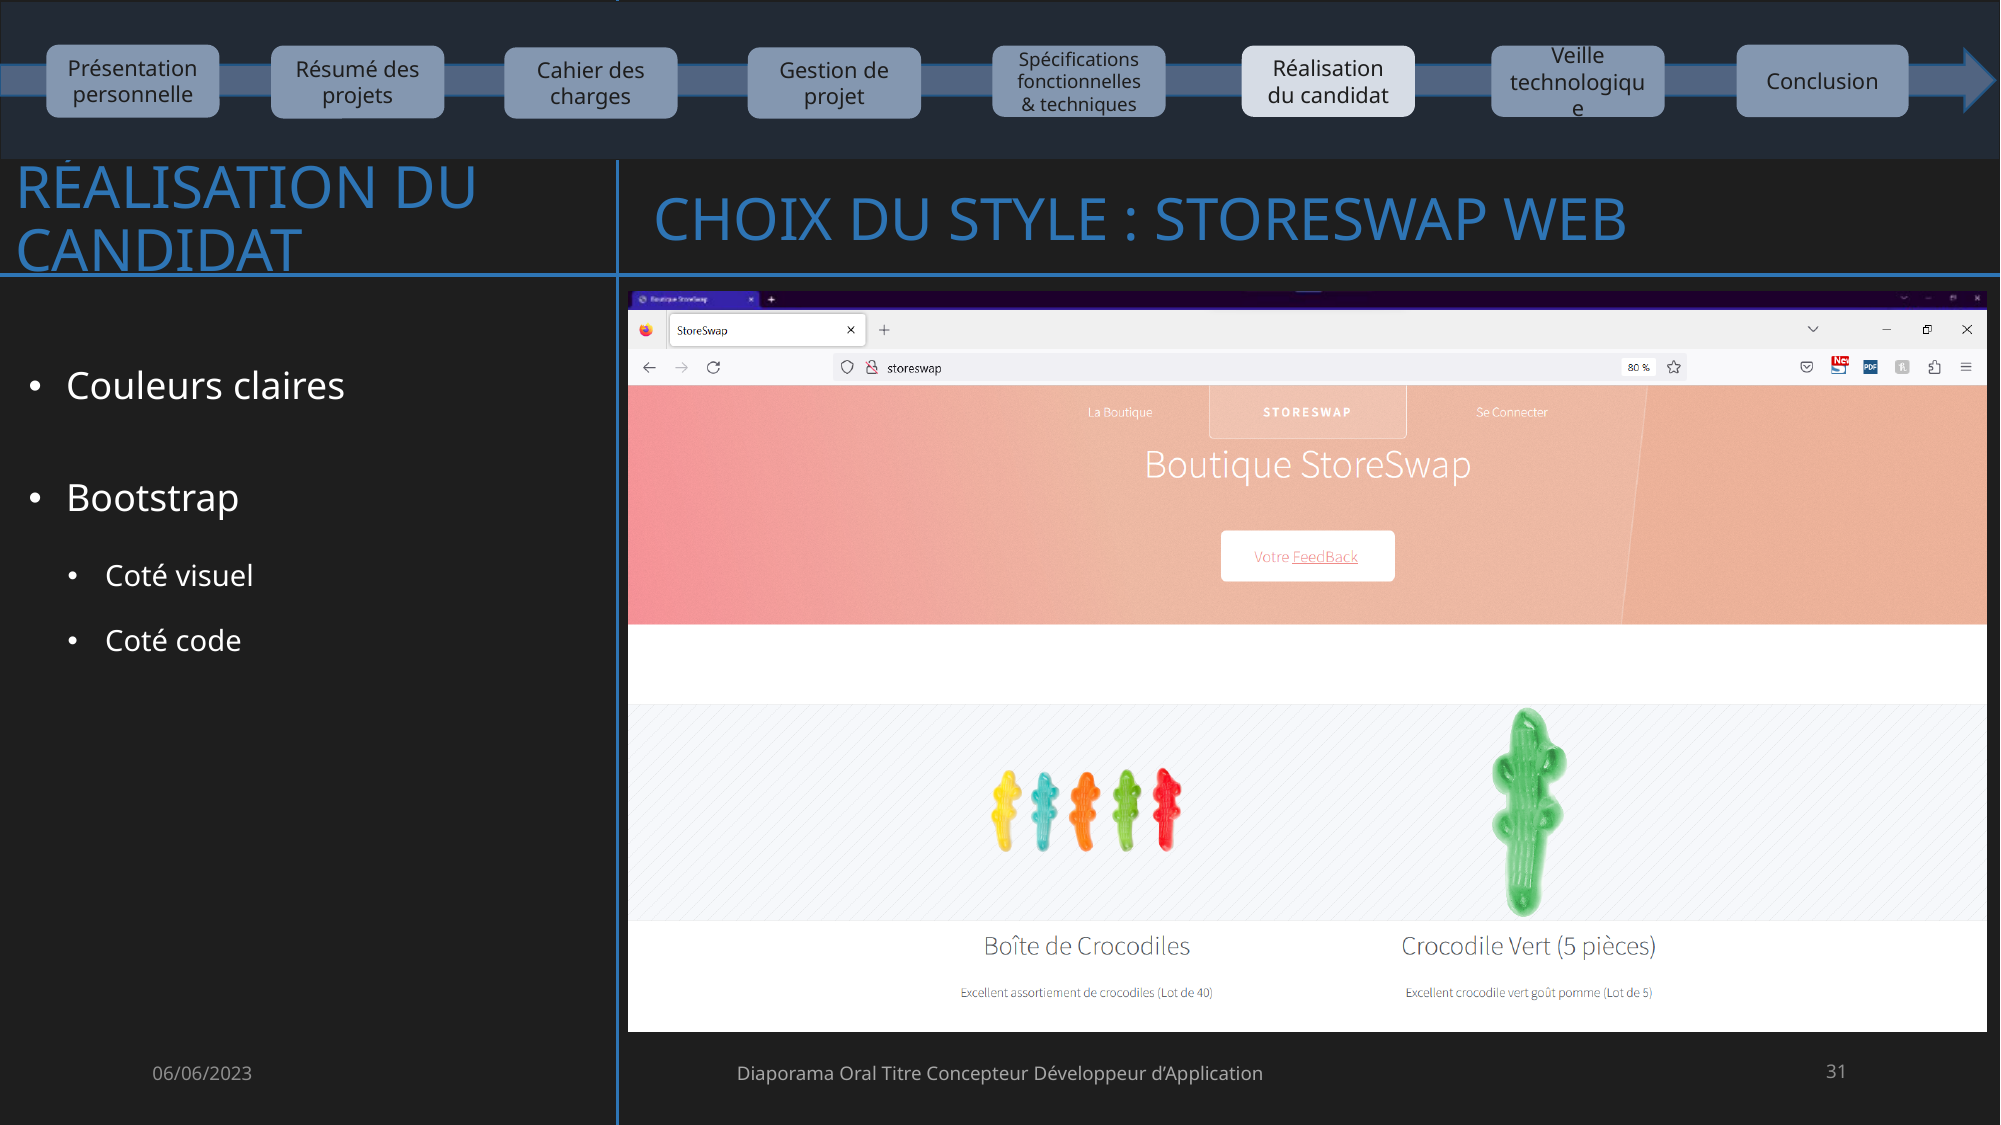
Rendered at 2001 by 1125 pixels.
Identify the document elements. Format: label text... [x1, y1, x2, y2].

text_box Coté visuel [67, 554, 595, 614]
slide_number 31 [1412, 1042, 1863, 1103]
footer Diaporama Oral Titre Concepteur Développeur d’Application [662, 1042, 1338, 1103]
picture [628, 291, 1987, 1033]
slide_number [137, 1042, 588, 1103]
text_box Coté code [67, 618, 595, 679]
text_box Choix du style : StoreSwap WEB [653, 179, 1985, 261]
text_box Bootstrap [28, 471, 556, 532]
title Réalisation du candidat [15, 160, 647, 292]
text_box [0, 1, 2000, 160]
text_box Couleurs claires [28, 359, 556, 420]
